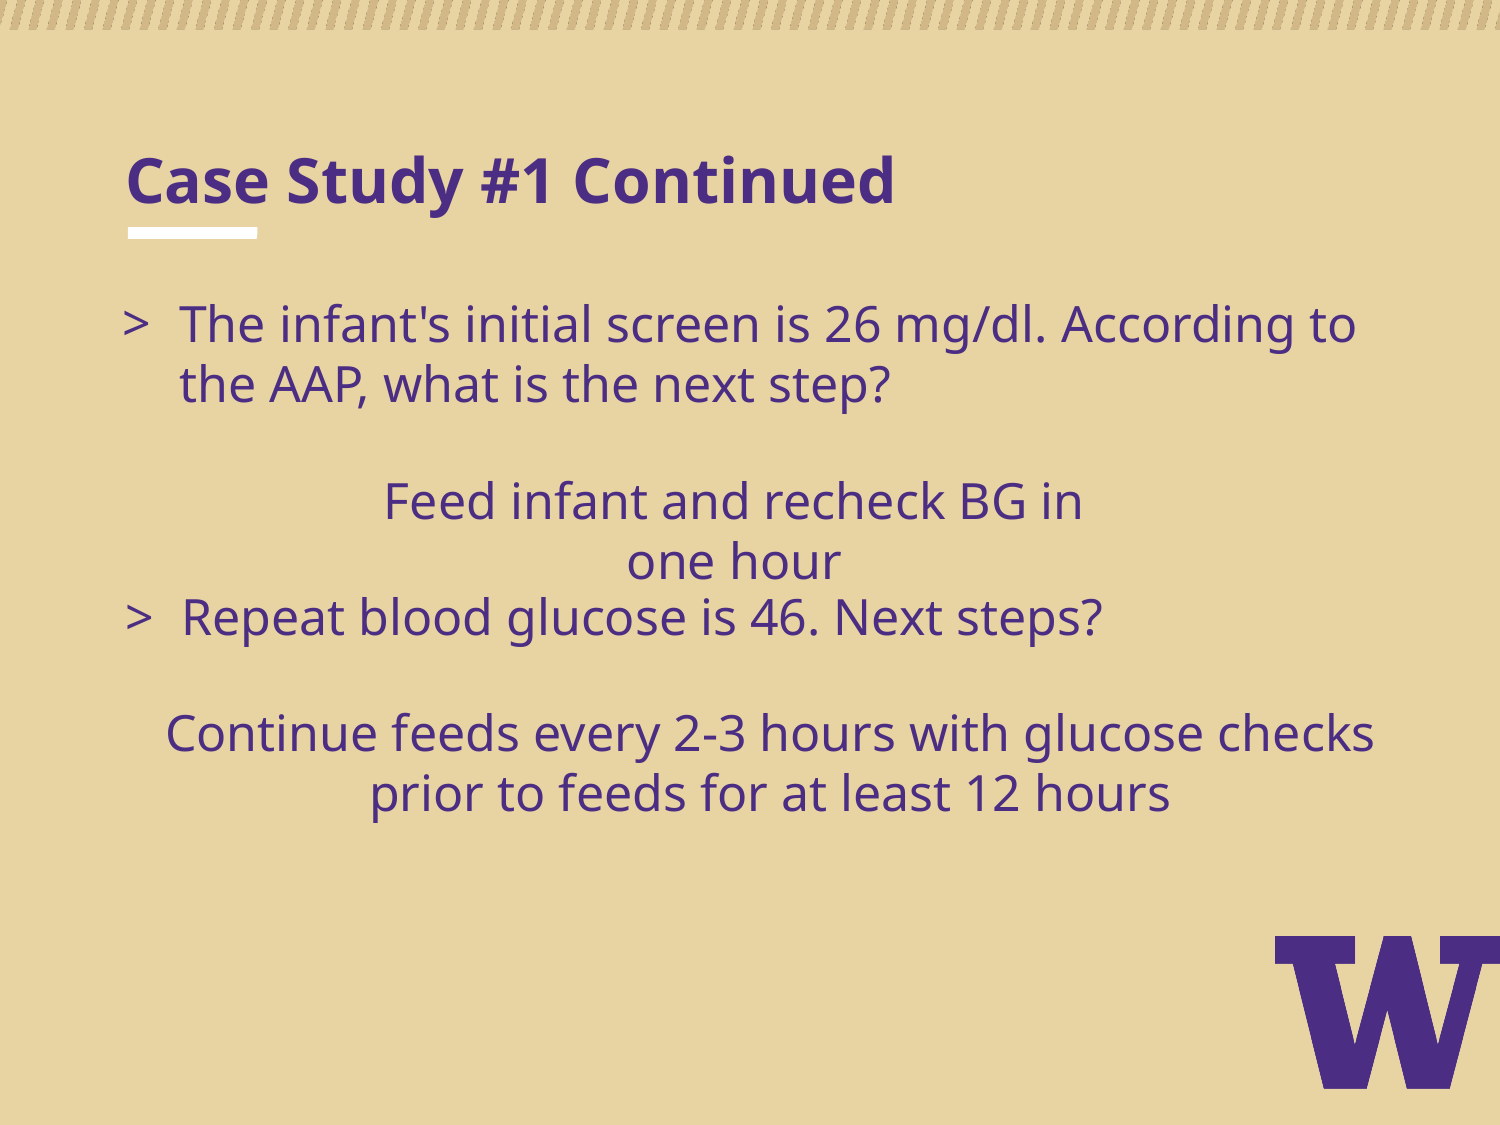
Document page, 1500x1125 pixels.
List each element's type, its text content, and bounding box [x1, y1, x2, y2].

list The infant's initial screen is 26 mg/dl. According to the AAP, what is the next step? [108, 284, 1434, 944]
picture [1275, 936, 1500, 1089]
title Case Study #1 Continued [110, 60, 1434, 224]
text_box Continue feeds every 2-3 hours with glucose checks prior to feeds for at least 12 hours [108, 694, 1433, 780]
text_box Repeat blood glucose is 46. Next steps? [110, 578, 1436, 664]
picture [0, 0, 1500, 33]
text_box Feed infant and recheck BG in one hour [318, 462, 1151, 548]
